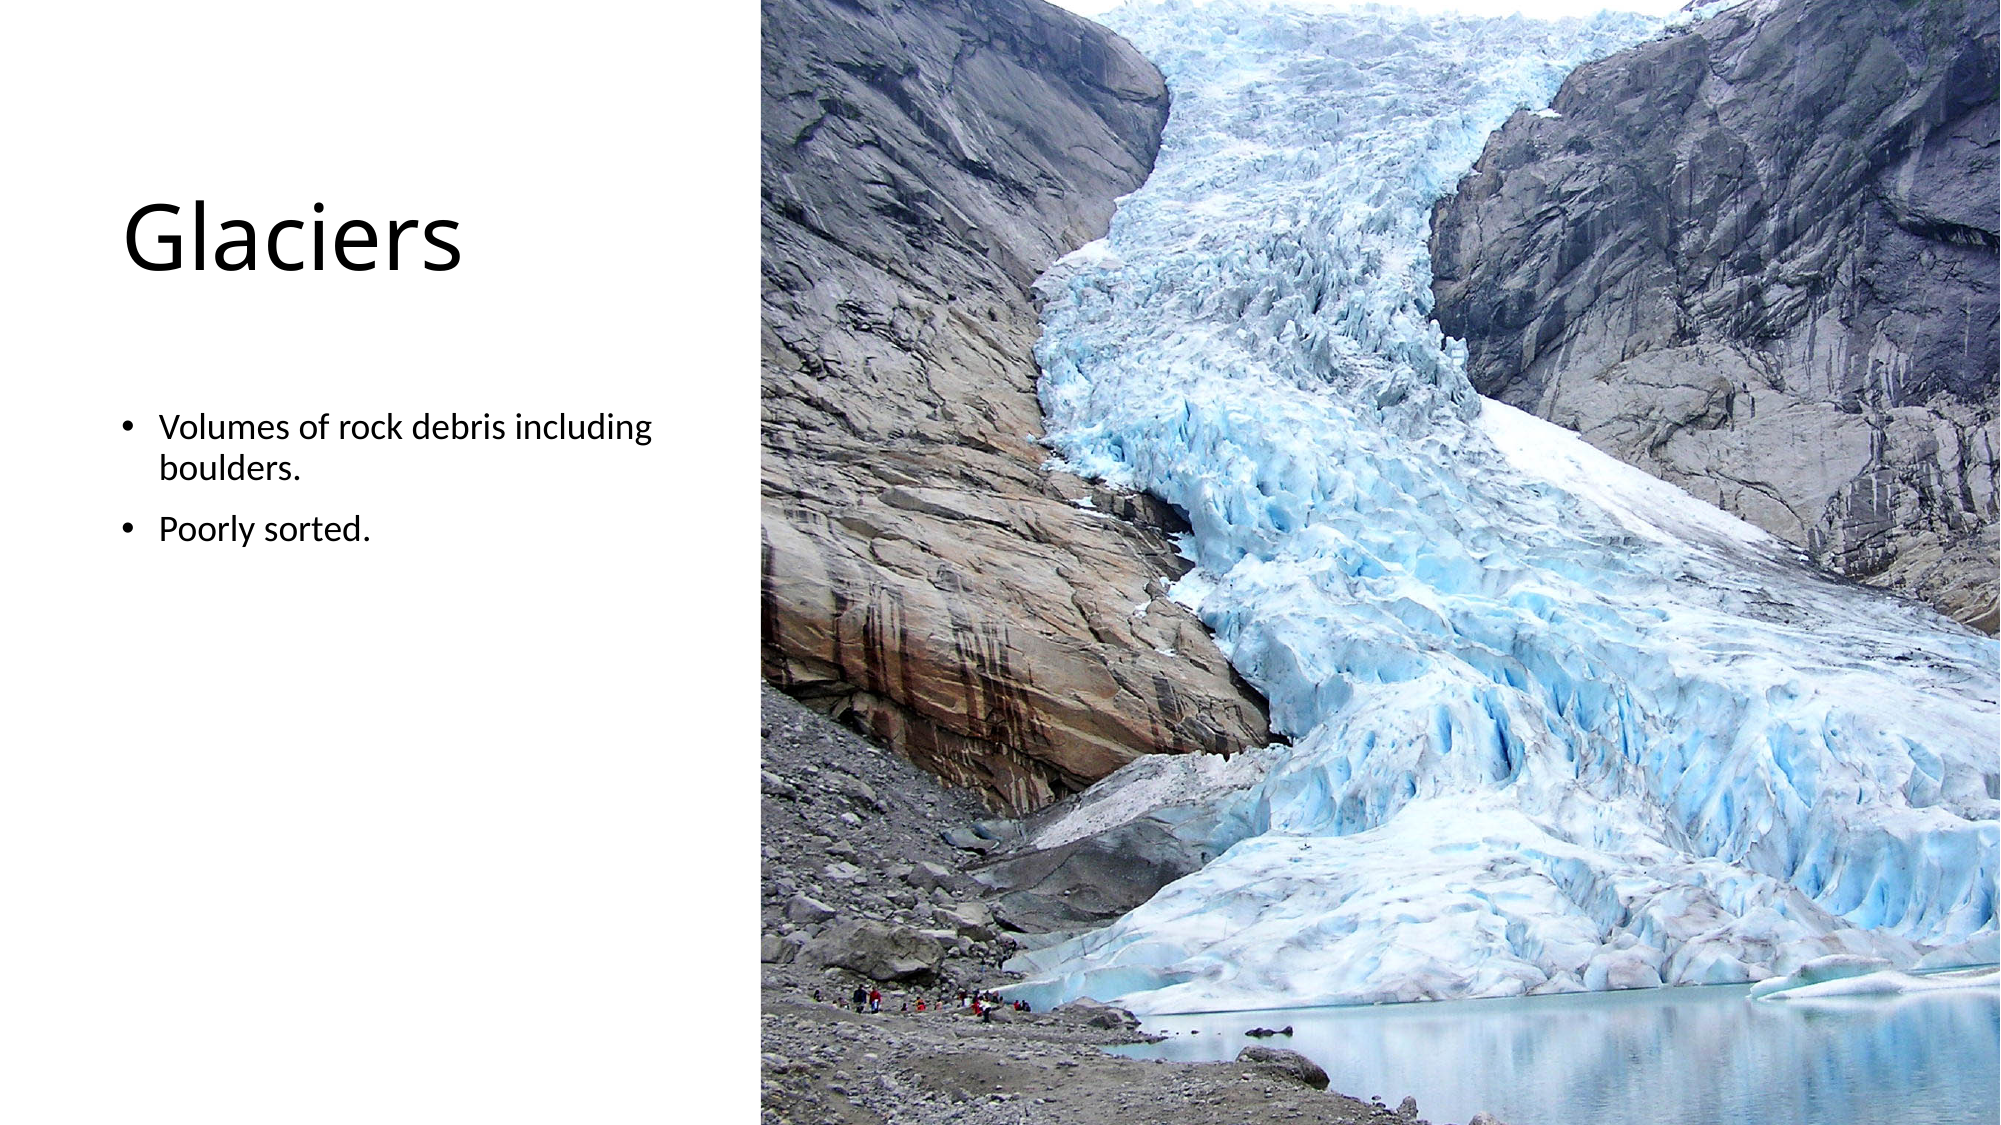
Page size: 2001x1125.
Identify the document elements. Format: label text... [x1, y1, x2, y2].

picture [760, 0, 2000, 1125]
list Volumes of rock debris including boulders. Poorly sorted. [106, 399, 706, 1021]
title Glaciers [106, 103, 706, 379]
